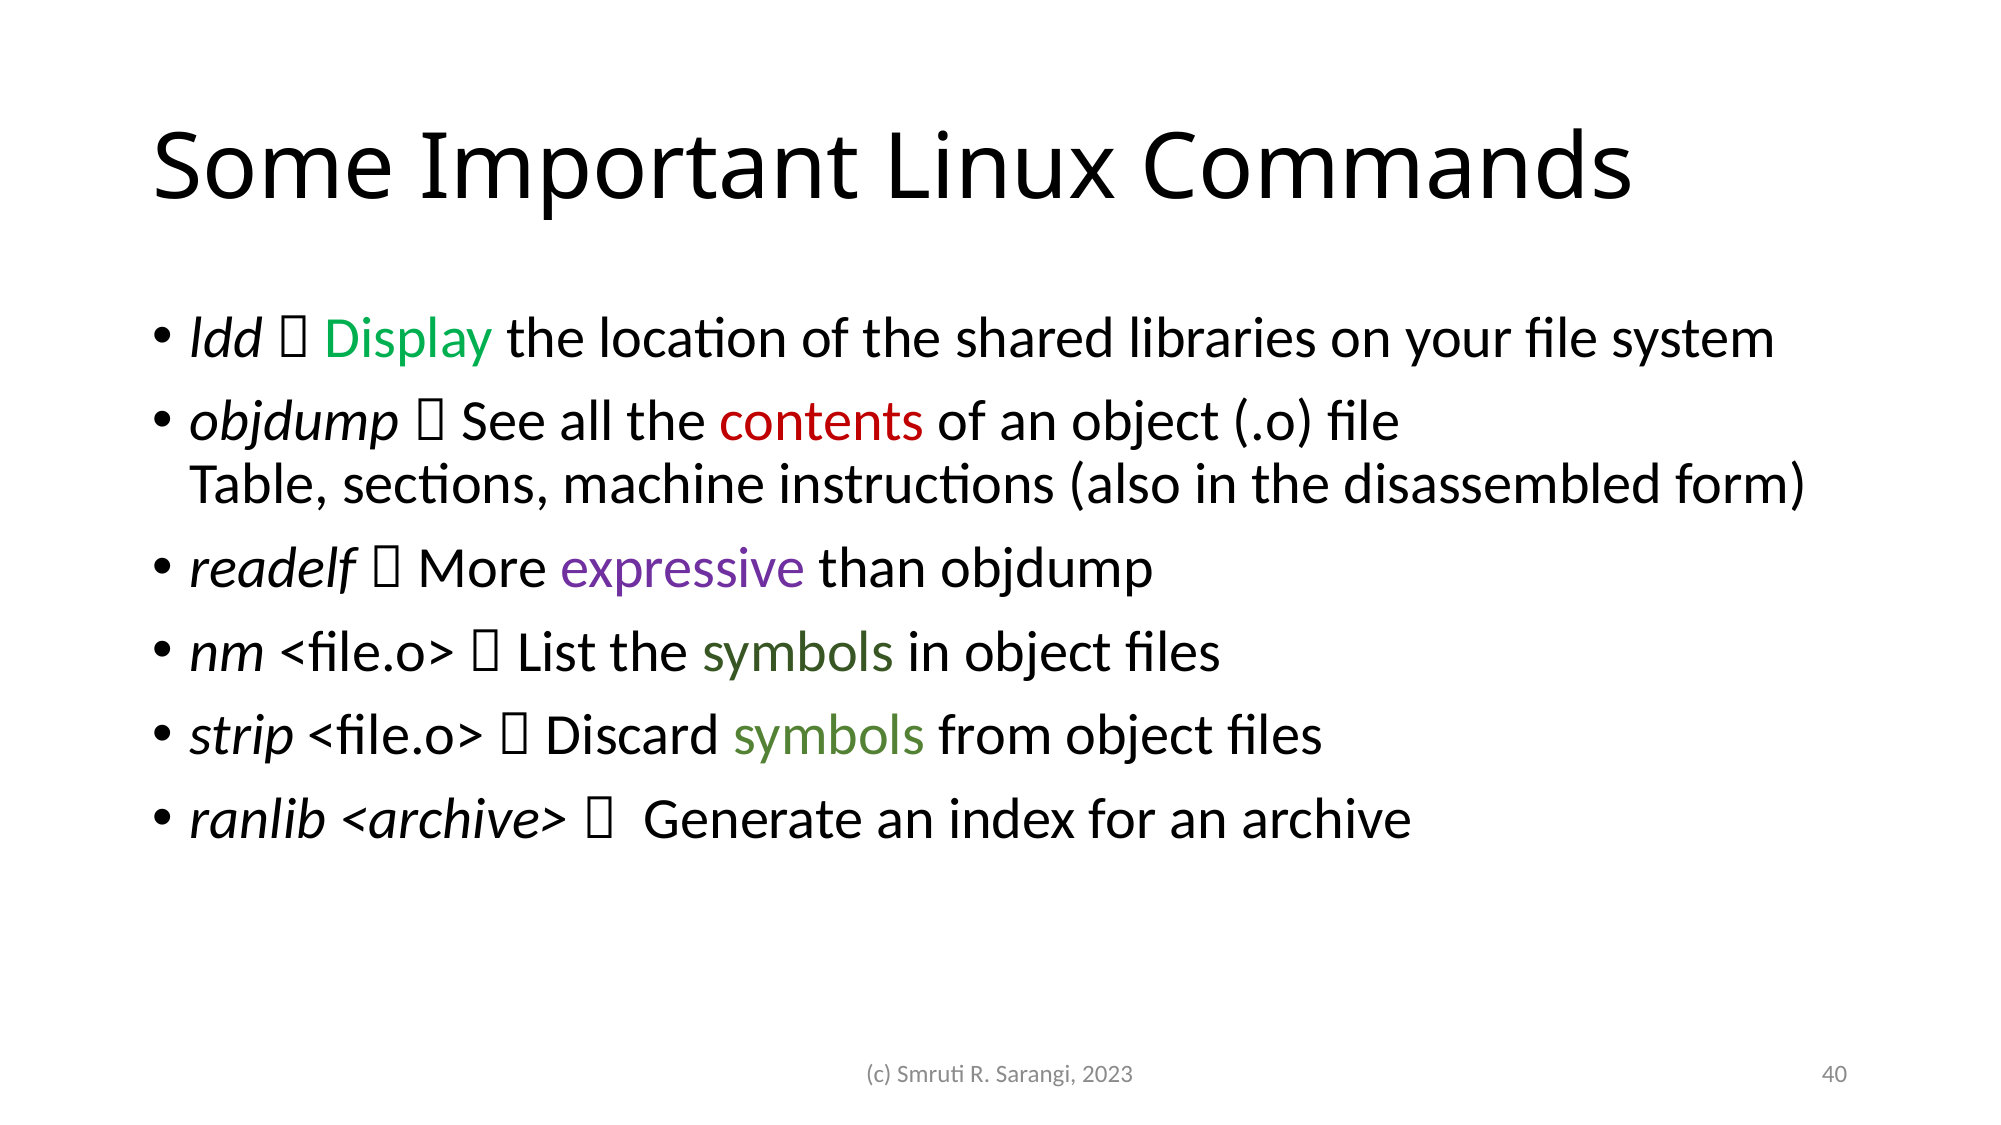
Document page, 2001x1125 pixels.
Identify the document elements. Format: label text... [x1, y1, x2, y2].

slide_number 40 [1412, 1042, 1863, 1103]
footer (c) Smruti R. Sarangi, 2023 [662, 1042, 1338, 1103]
title Some Important Linux Commands [137, 59, 1863, 278]
list ldd  Display the location of the shared libraries on your file system objdump  See all the contents of an object (.o) file Table, sections, machine instructions (also in the disassembled form) readelf  More expressive than objdump nm <file.o>  List the symbols in object files strip <file.o>  Discard symbols from object files ranlib <archive>  Generate an index for an archive [137, 299, 1863, 1014]
